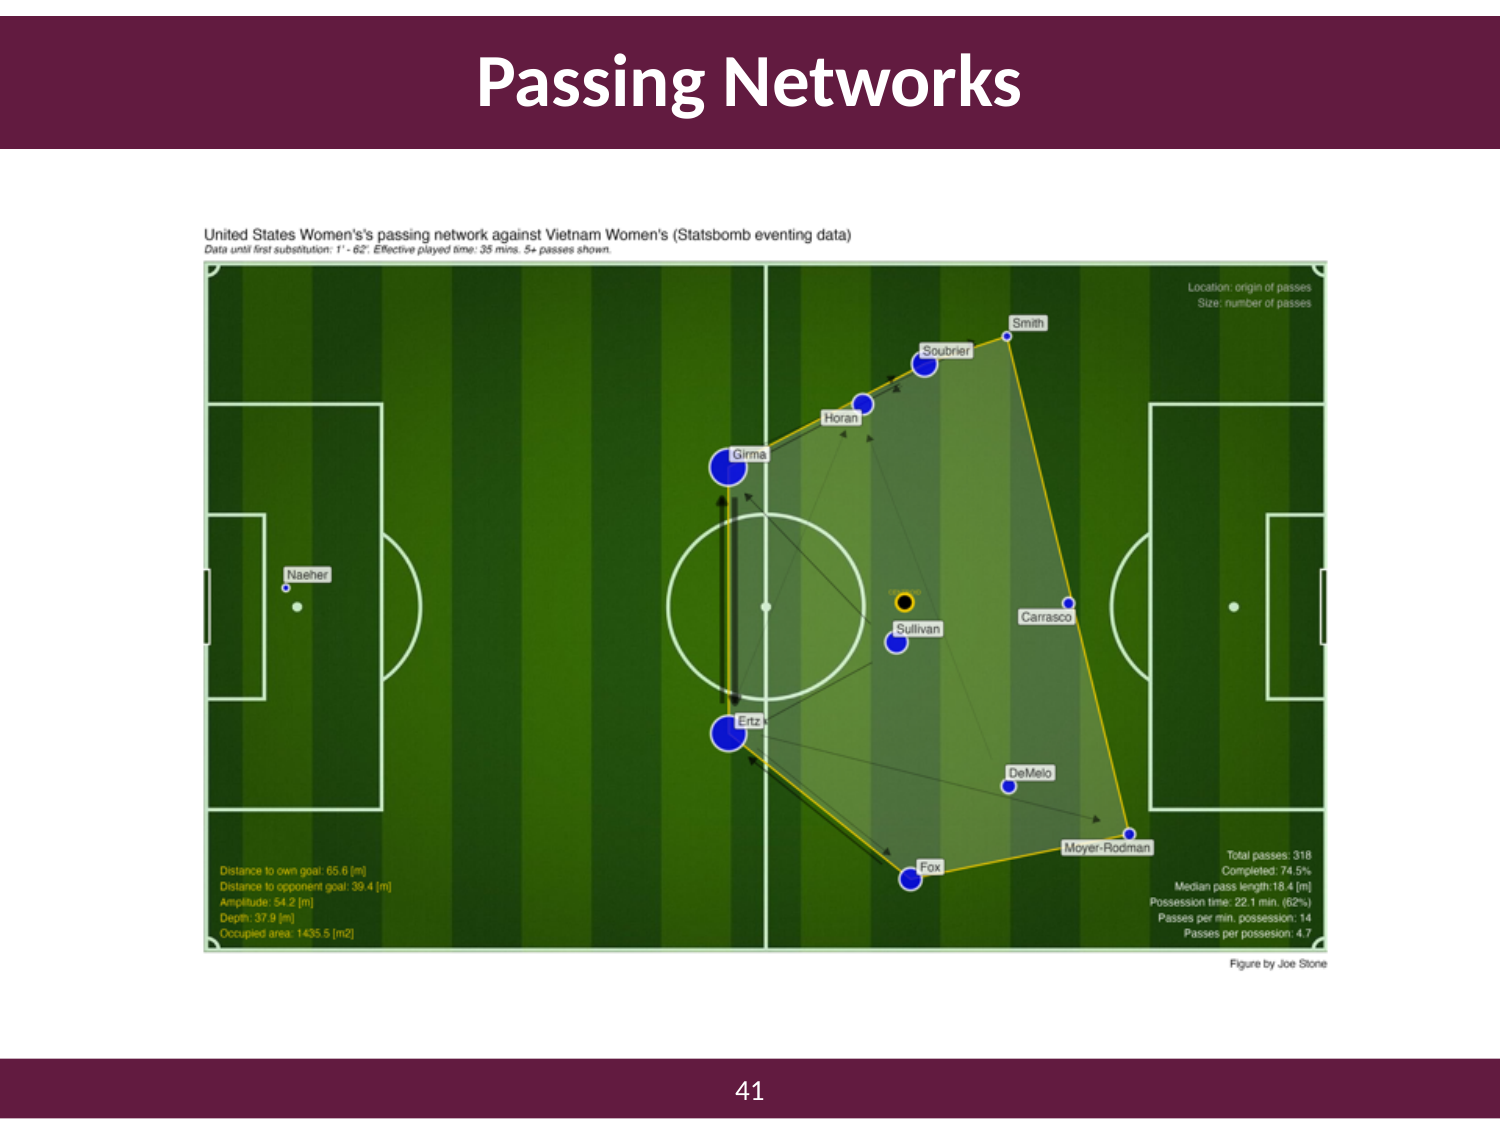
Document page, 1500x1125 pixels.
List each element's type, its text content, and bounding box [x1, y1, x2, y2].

slide_number 40 [0, 1058, 1500, 1119]
picture [173, 206, 1353, 993]
title Passing Networks [0, 16, 1500, 149]
